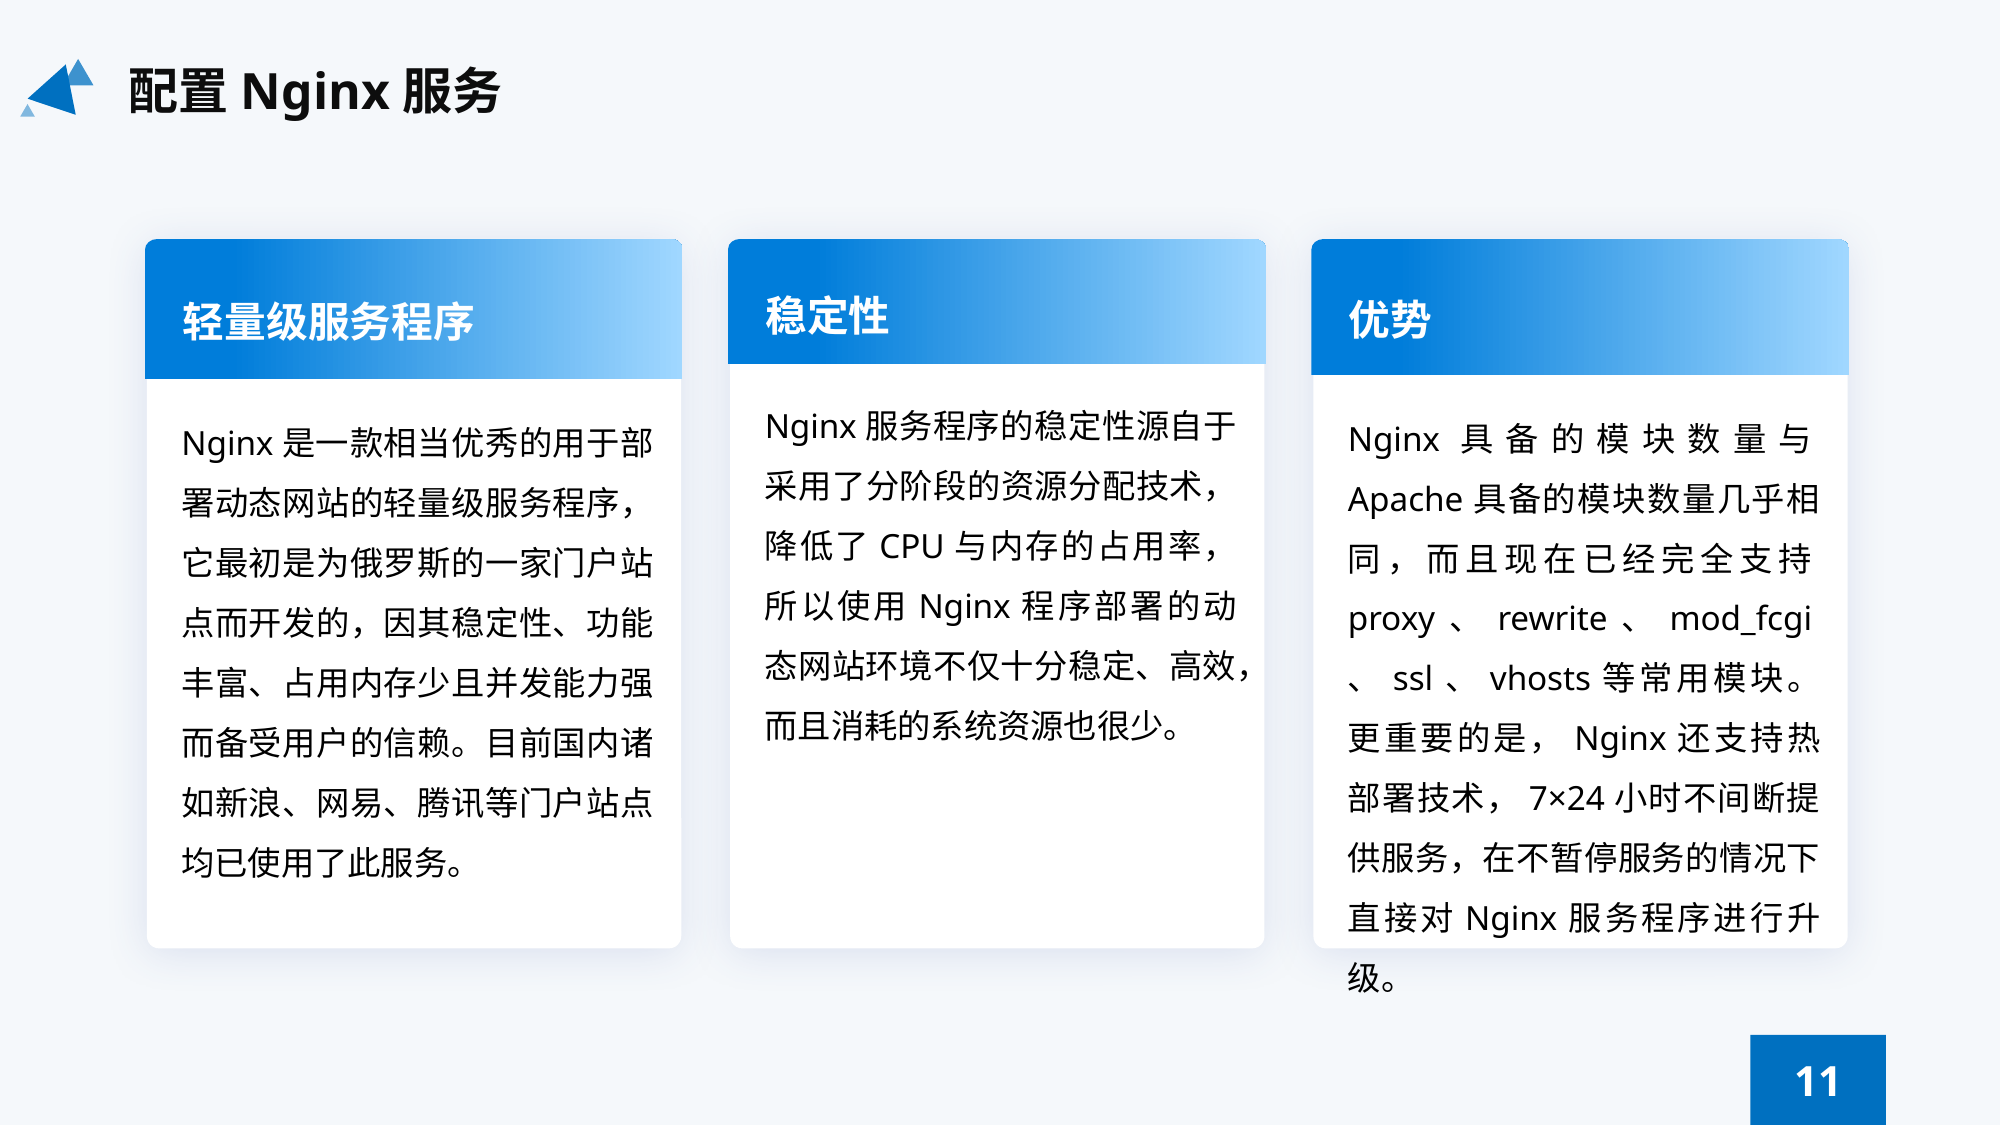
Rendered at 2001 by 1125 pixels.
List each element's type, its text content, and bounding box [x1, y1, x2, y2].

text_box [1750, 1034, 1886, 1125]
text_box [728, 238, 1266, 949]
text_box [144, 238, 683, 949]
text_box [20, 58, 94, 117]
text_box 配置Nginx服务 [113, 52, 854, 127]
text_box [1311, 238, 1850, 949]
